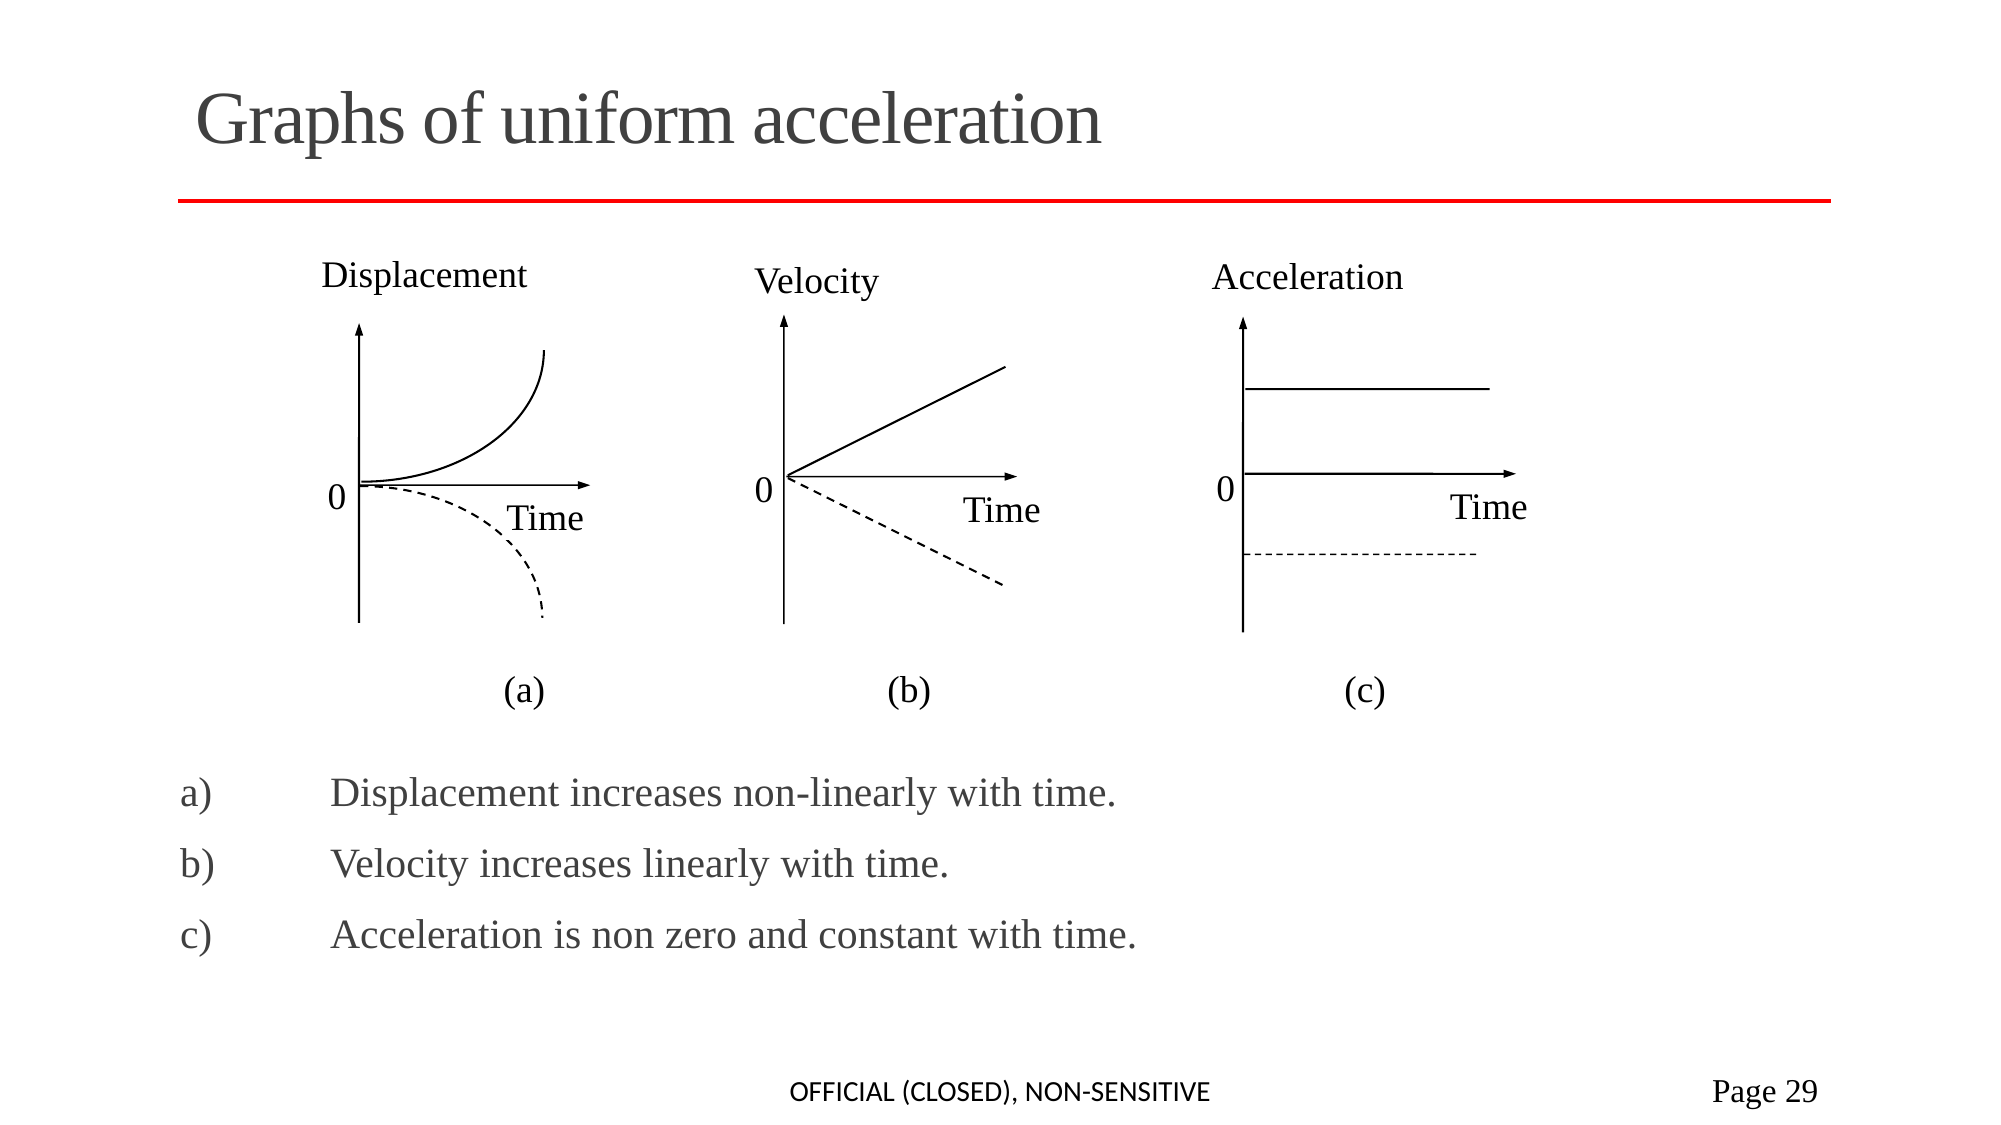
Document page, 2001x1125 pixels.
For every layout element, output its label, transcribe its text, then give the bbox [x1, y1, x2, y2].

text_box (a) [488, 657, 592, 717]
footer Official (Closed), Non-sensitive [604, 1059, 1396, 1120]
text_box (c) [1329, 657, 1432, 717]
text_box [318, 247, 1553, 633]
text_box (b) [872, 657, 975, 717]
slide_number Page 29 [1618, 1059, 1834, 1120]
list a) Displacement increases non-linearly with time. b) Velocity increases linearly with time. c) Acceleration is non zero and constant with time. [180, 236, 1834, 1004]
title Graphs of uniform acceleration [180, 47, 1830, 195]
